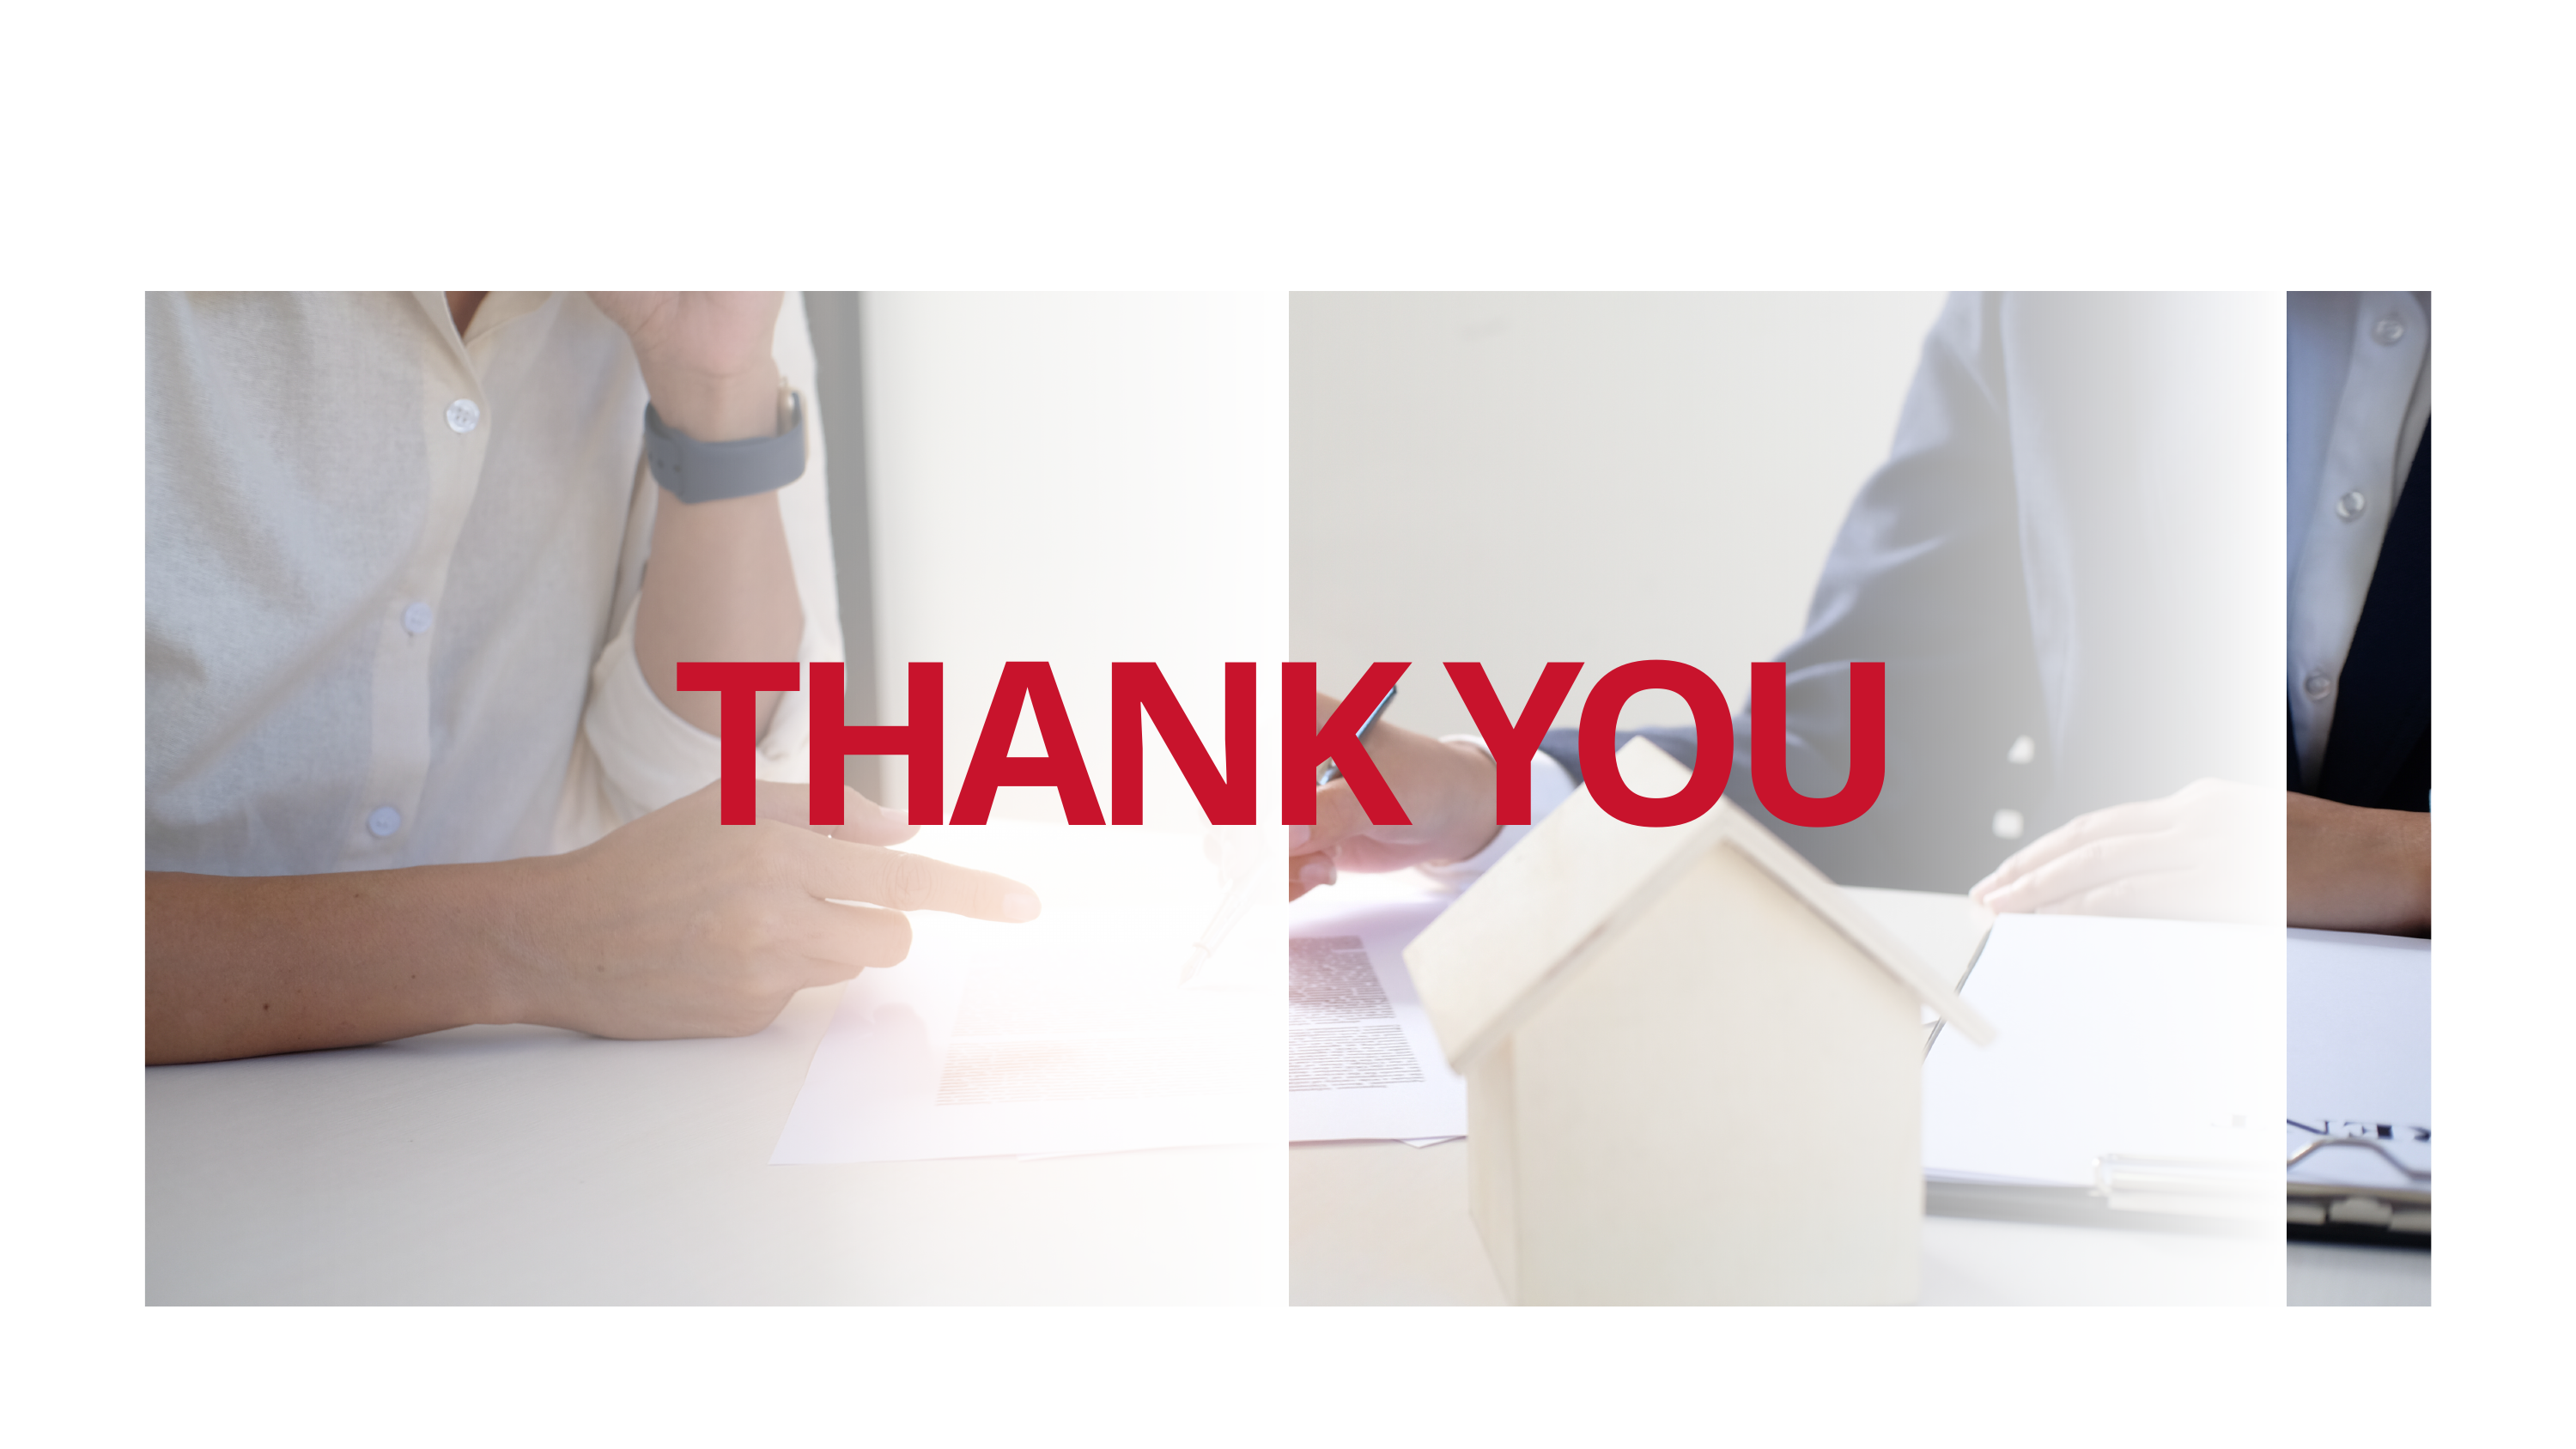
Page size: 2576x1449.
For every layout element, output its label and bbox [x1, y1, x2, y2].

text_box [2288, 291, 2432, 1307]
text_box [144, 291, 285, 1307]
text_box [289, 282, 1289, 1314]
text_box [1286, 287, 2287, 1318]
